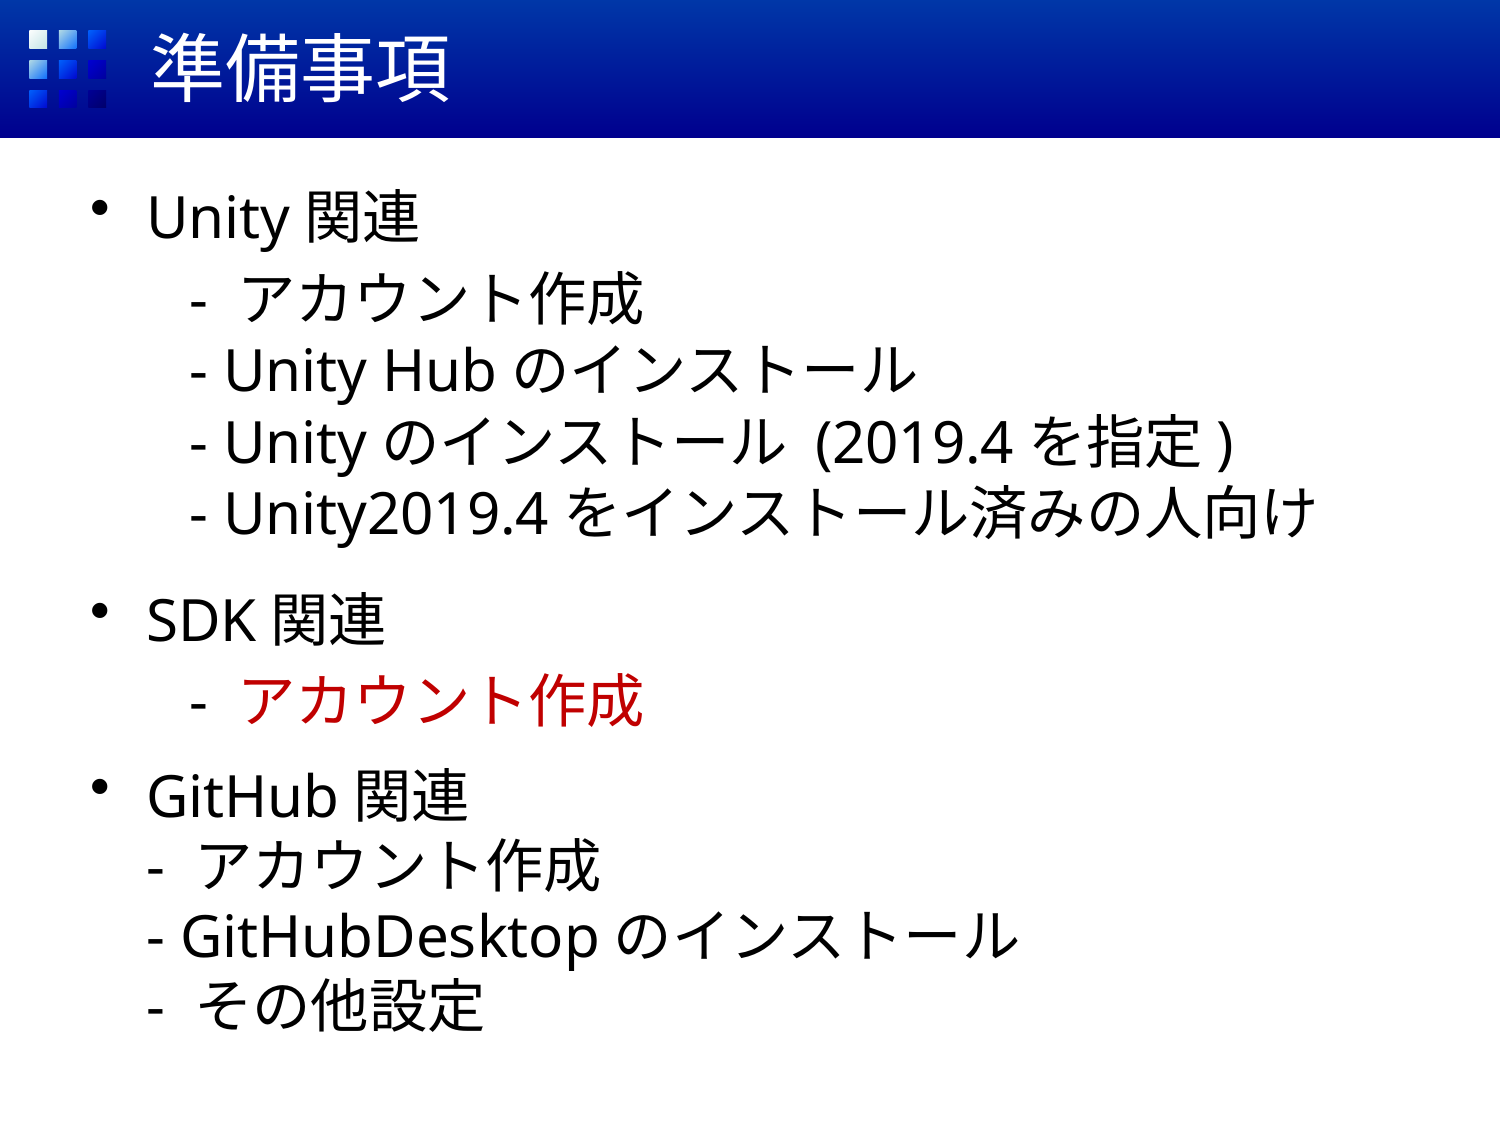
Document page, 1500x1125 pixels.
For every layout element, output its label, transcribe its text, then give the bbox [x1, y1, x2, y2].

title 準備事項 [135, 19, 1459, 114]
list Unity関連 - アカウント作成 - Unity Hubのインストール - Unityのインストール (2019.4を指定) - Unity2019.4をインストール済みの人向け SDK関連 - アカウント作成 GitHub関連 - アカウント作成 - GitHubDesktopのインストール - その他設定 [75, 172, 1425, 1094]
